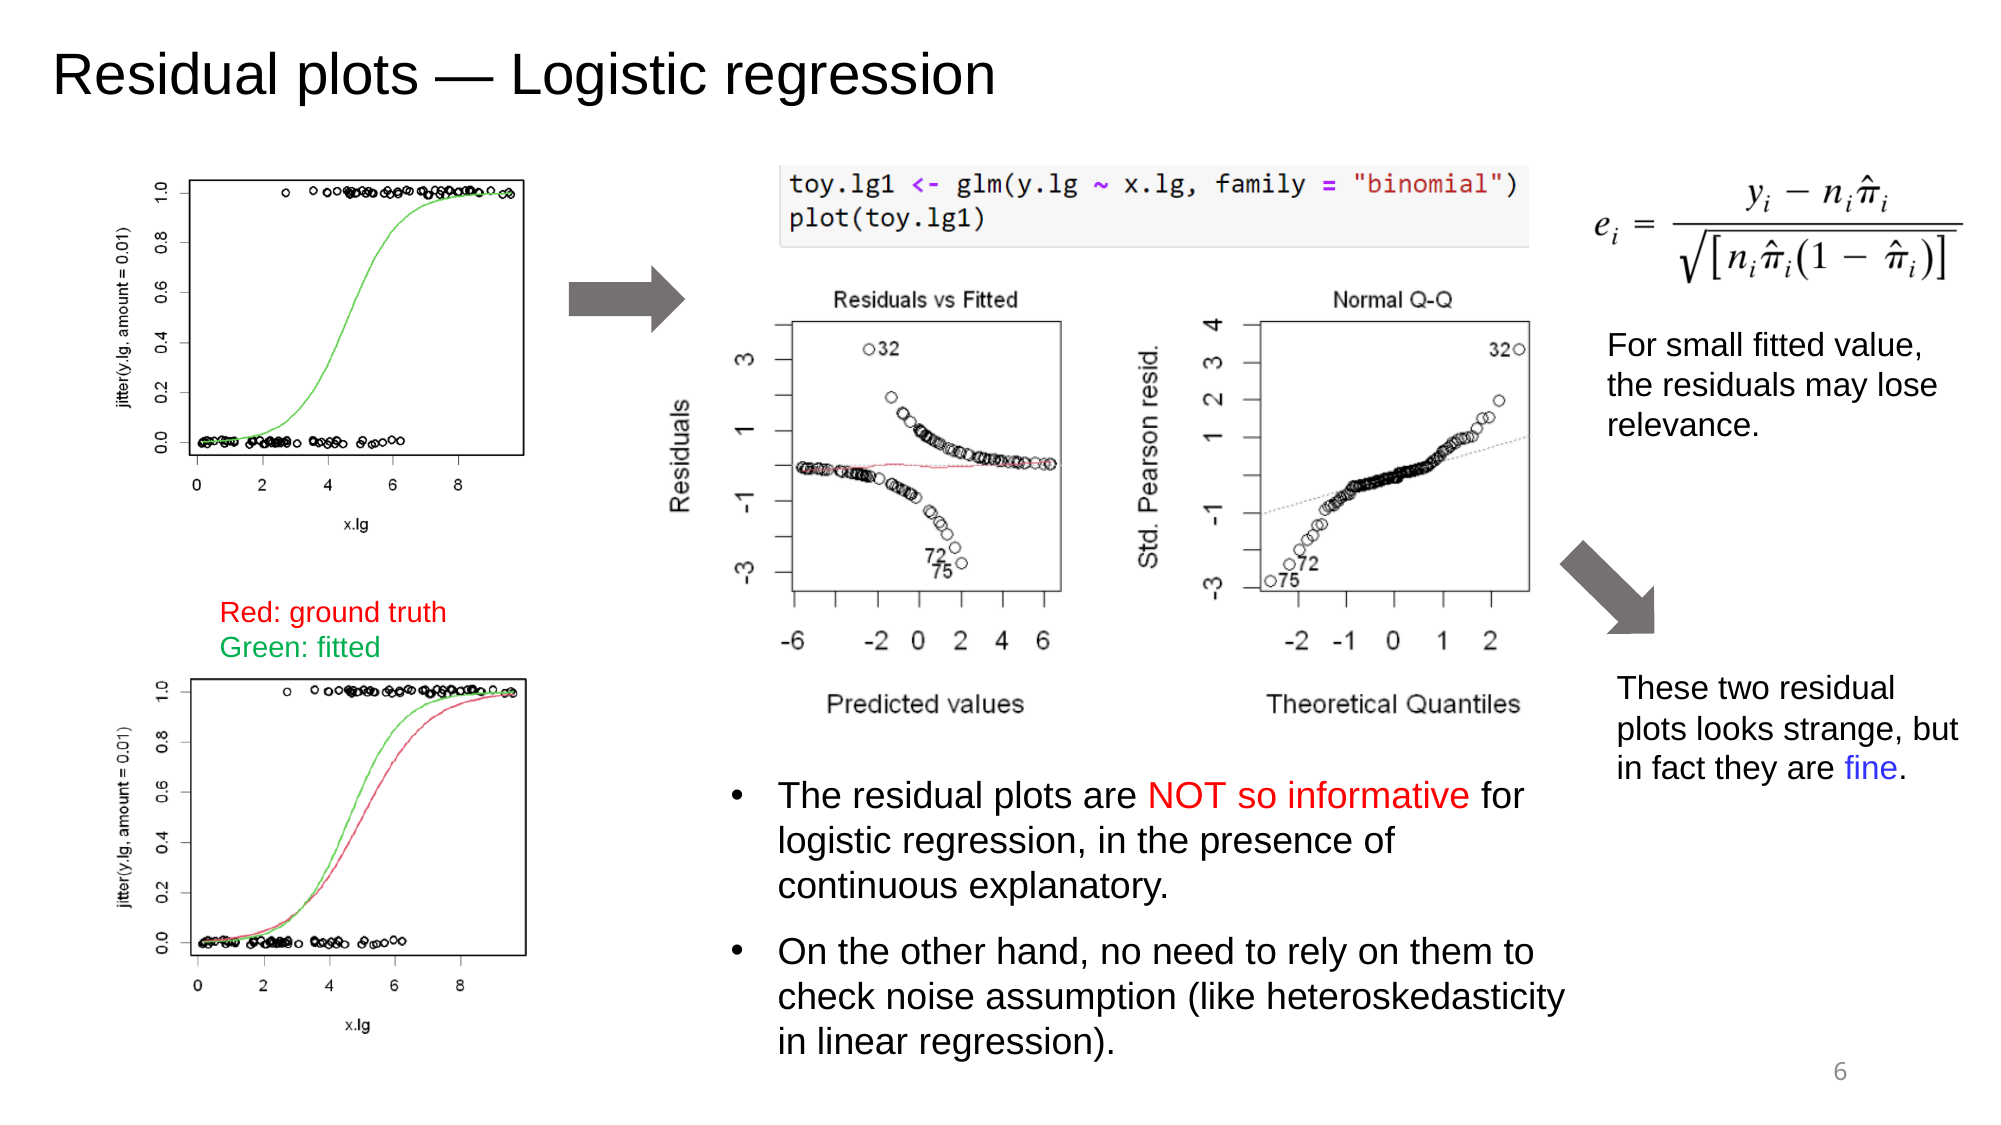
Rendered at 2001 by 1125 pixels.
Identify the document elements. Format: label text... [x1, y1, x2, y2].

picture [647, 277, 1554, 730]
text_box These two residual plots looks strange, but in fact they are fine. [1601, 659, 1989, 794]
picture [105, 669, 536, 1041]
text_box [1569, 165, 1969, 314]
text_box [567, 281, 647, 318]
text_box The residual plots are NOT so informative for logistic regression, in the presence of continuous explanatory. On the other hand, no need to rely on them to check noise assumption (like heteroskedasticity in linear regression). [715, 764, 1583, 1070]
text_box Red: ground truth Green: fitted [204, 585, 499, 669]
picture [88, 167, 532, 539]
slide_number 6 [1412, 1042, 1863, 1103]
picture [769, 165, 1529, 254]
text_box [1558, 538, 1656, 636]
text_box [650, 262, 665, 277]
text_box Residual plots — Logistic regression [50, 0, 1431, 107]
text_box For small fitted value, the residuals may lose relevance. [1592, 315, 1958, 451]
